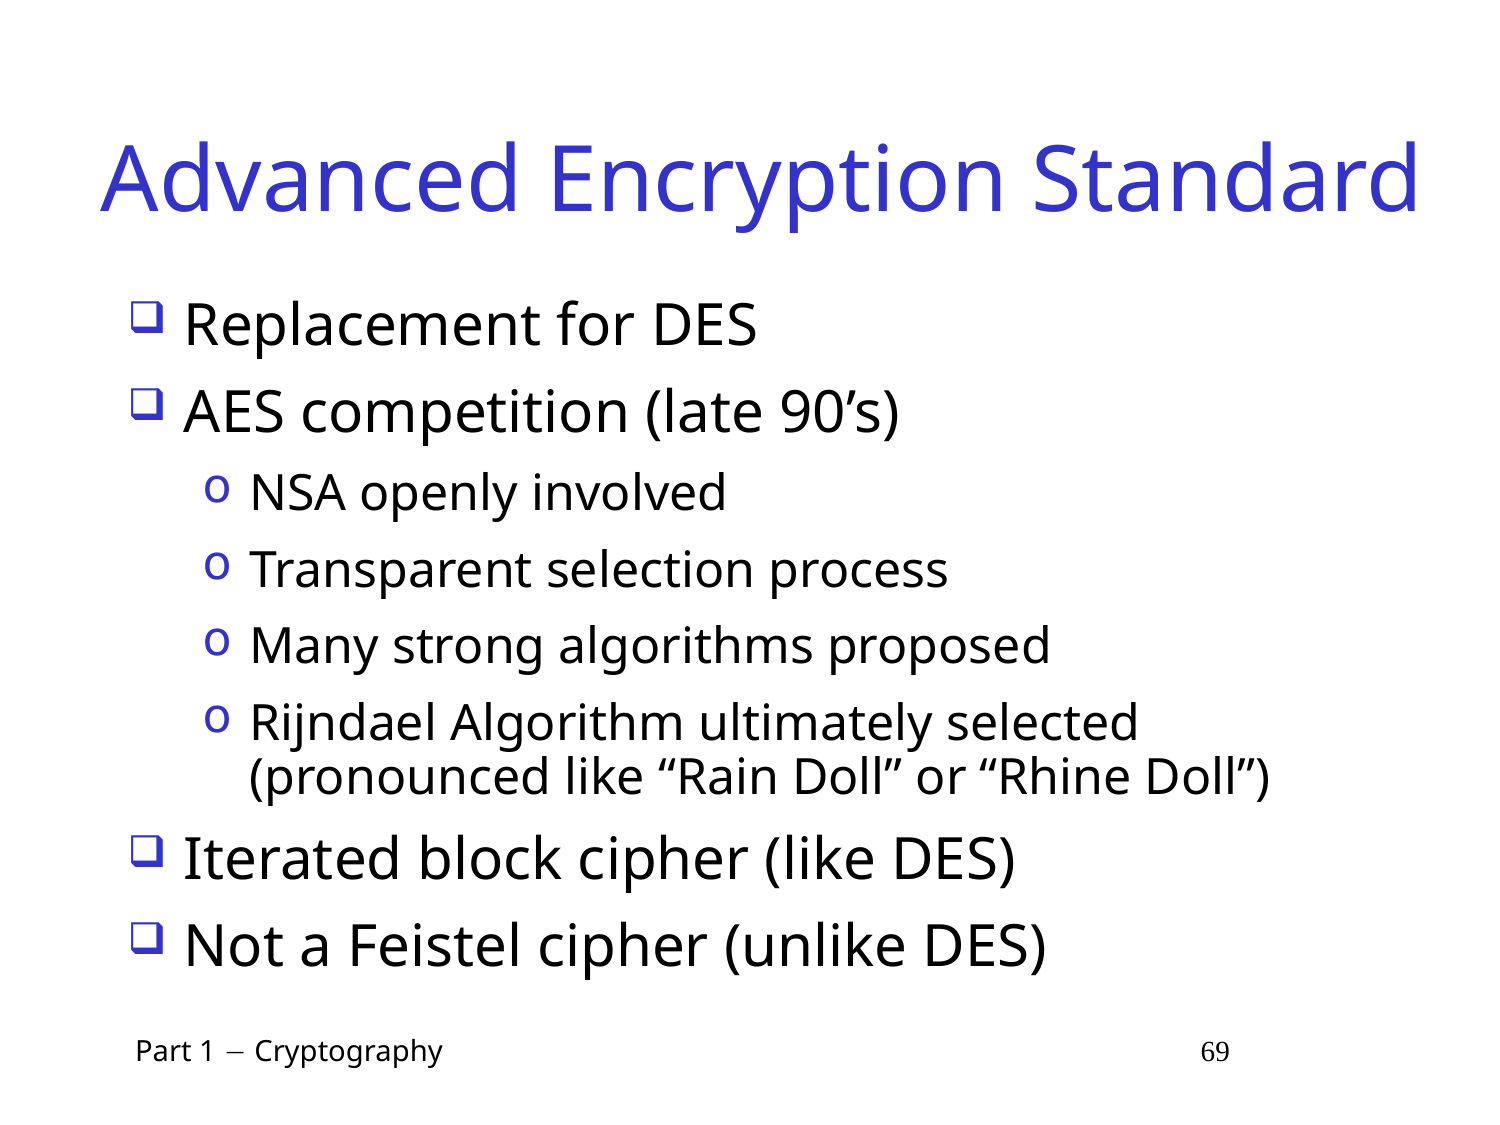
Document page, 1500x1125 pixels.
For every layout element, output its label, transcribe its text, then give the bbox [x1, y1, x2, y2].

title Advanced Encryption Standard [62, 74, 1463, 276]
footer Part 1  Cryptography 69 [112, 1024, 1401, 1101]
list Replacement for DES AES competition (late 90’s) NSA openly involved Transparent selection process Many strong algorithms proposed Rijndael Algorithm ultimately selected (pronounced like “Rain Doll” or “Rhine Doll”) Iterated block cipher (like DES) Not a Feistel cipher (unlike DES) [112, 287, 1401, 1001]
